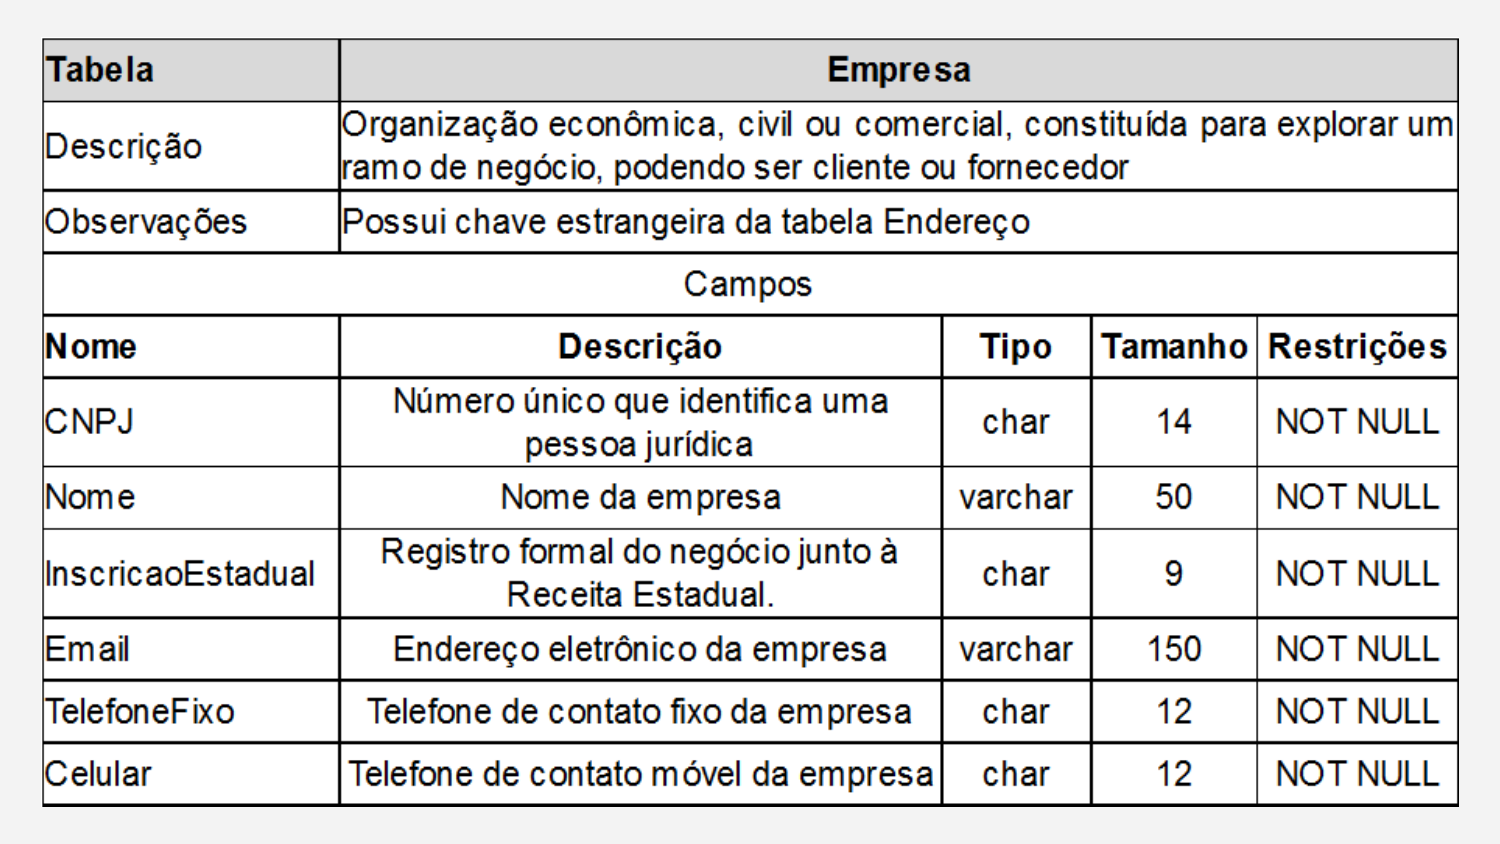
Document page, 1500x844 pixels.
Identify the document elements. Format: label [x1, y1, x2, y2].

picture [41, 36, 1459, 807]
